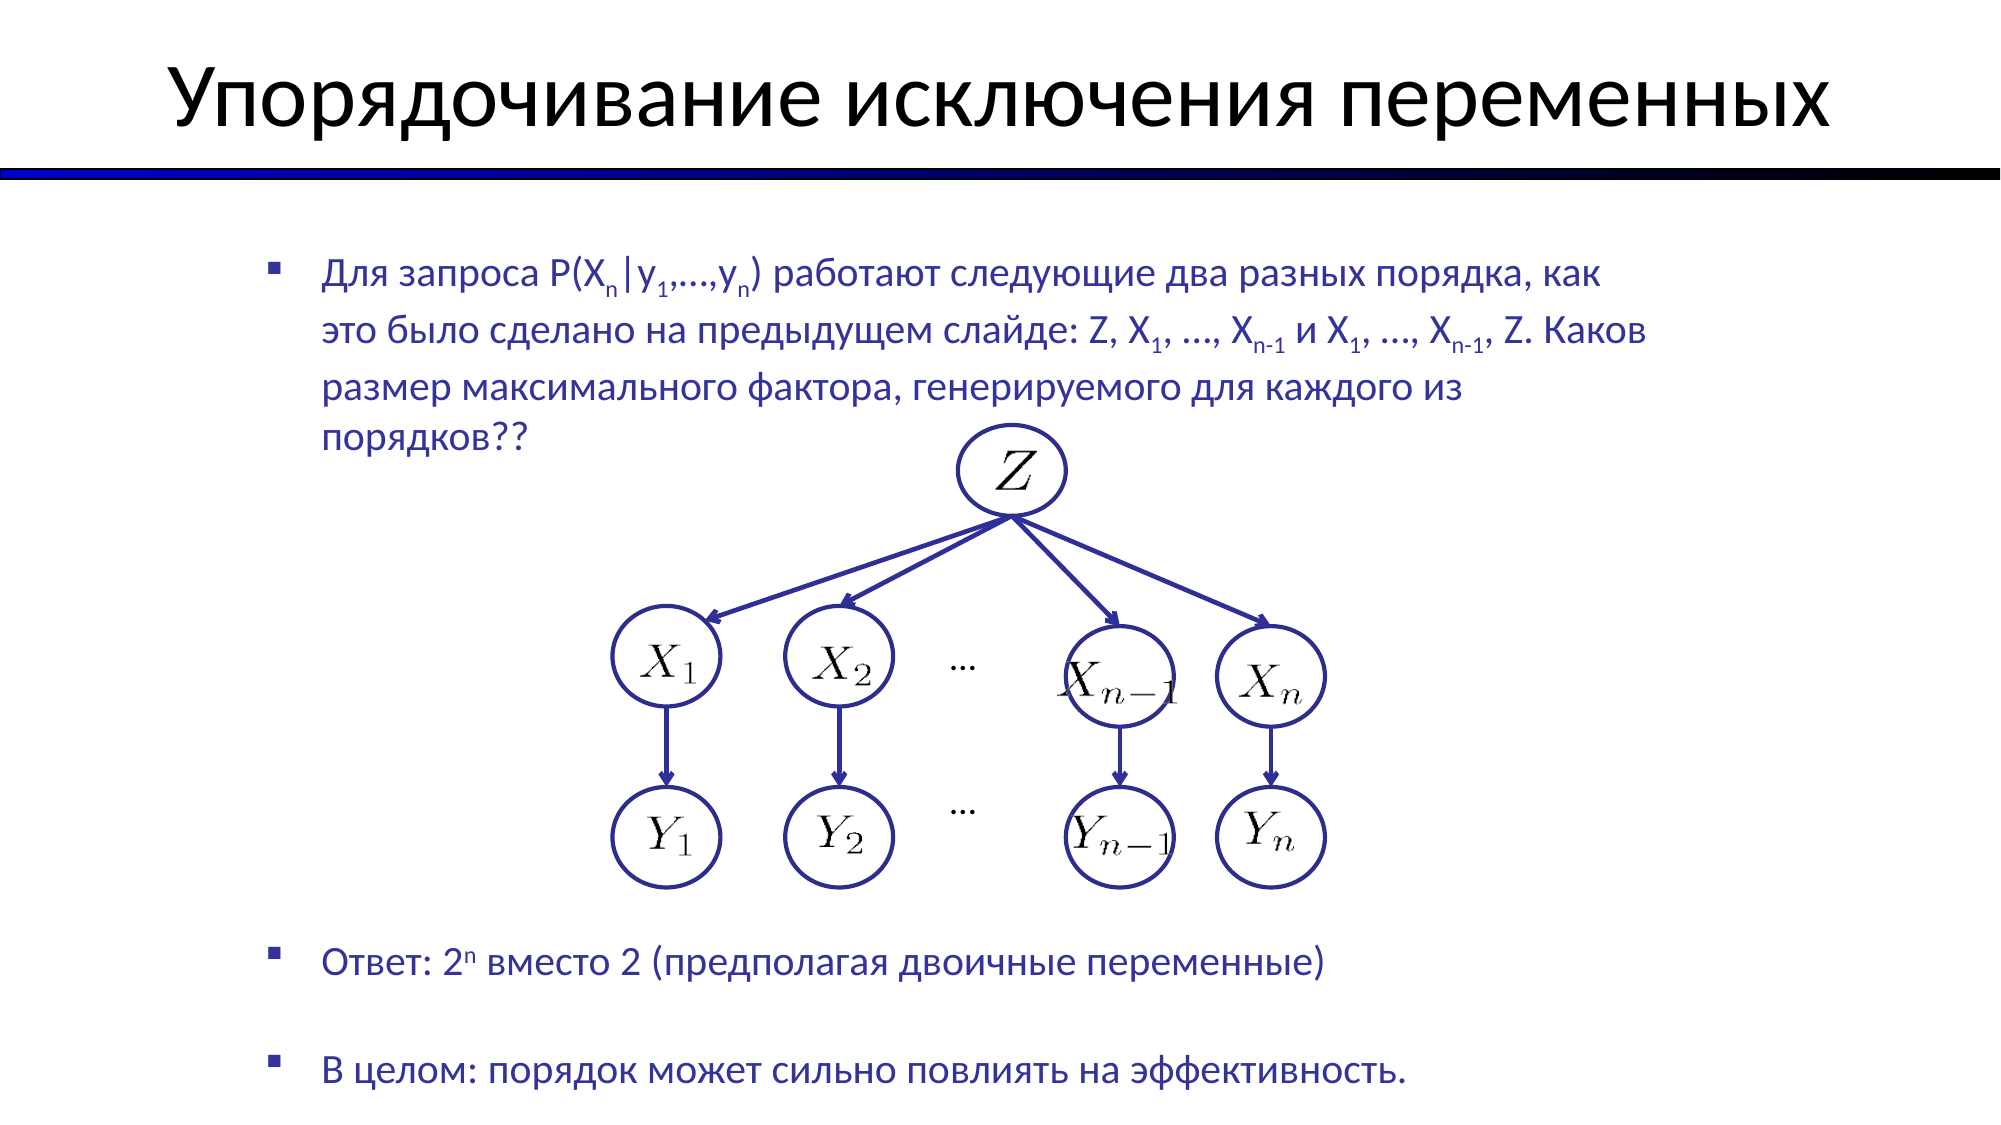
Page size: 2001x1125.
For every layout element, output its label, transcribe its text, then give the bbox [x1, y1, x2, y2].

list Для запроса P(Xn|y1,…,yn) работают следующие два разных порядка, как это было сделано на предыдущем слайде: Z, X1, …, Xn-1 и X1, …, Xn-1, Z. Каков размер максимального фактора, генерируемого для каждого из порядков?? Ответ: 2n вместо 2 (предполагая двоичные переменные) В целом: порядок может сильно повлиять на эффективность. [249, 237, 1676, 993]
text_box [612, 424, 1326, 888]
title Упорядочивание исключения переменных [0, 0, 2000, 184]
